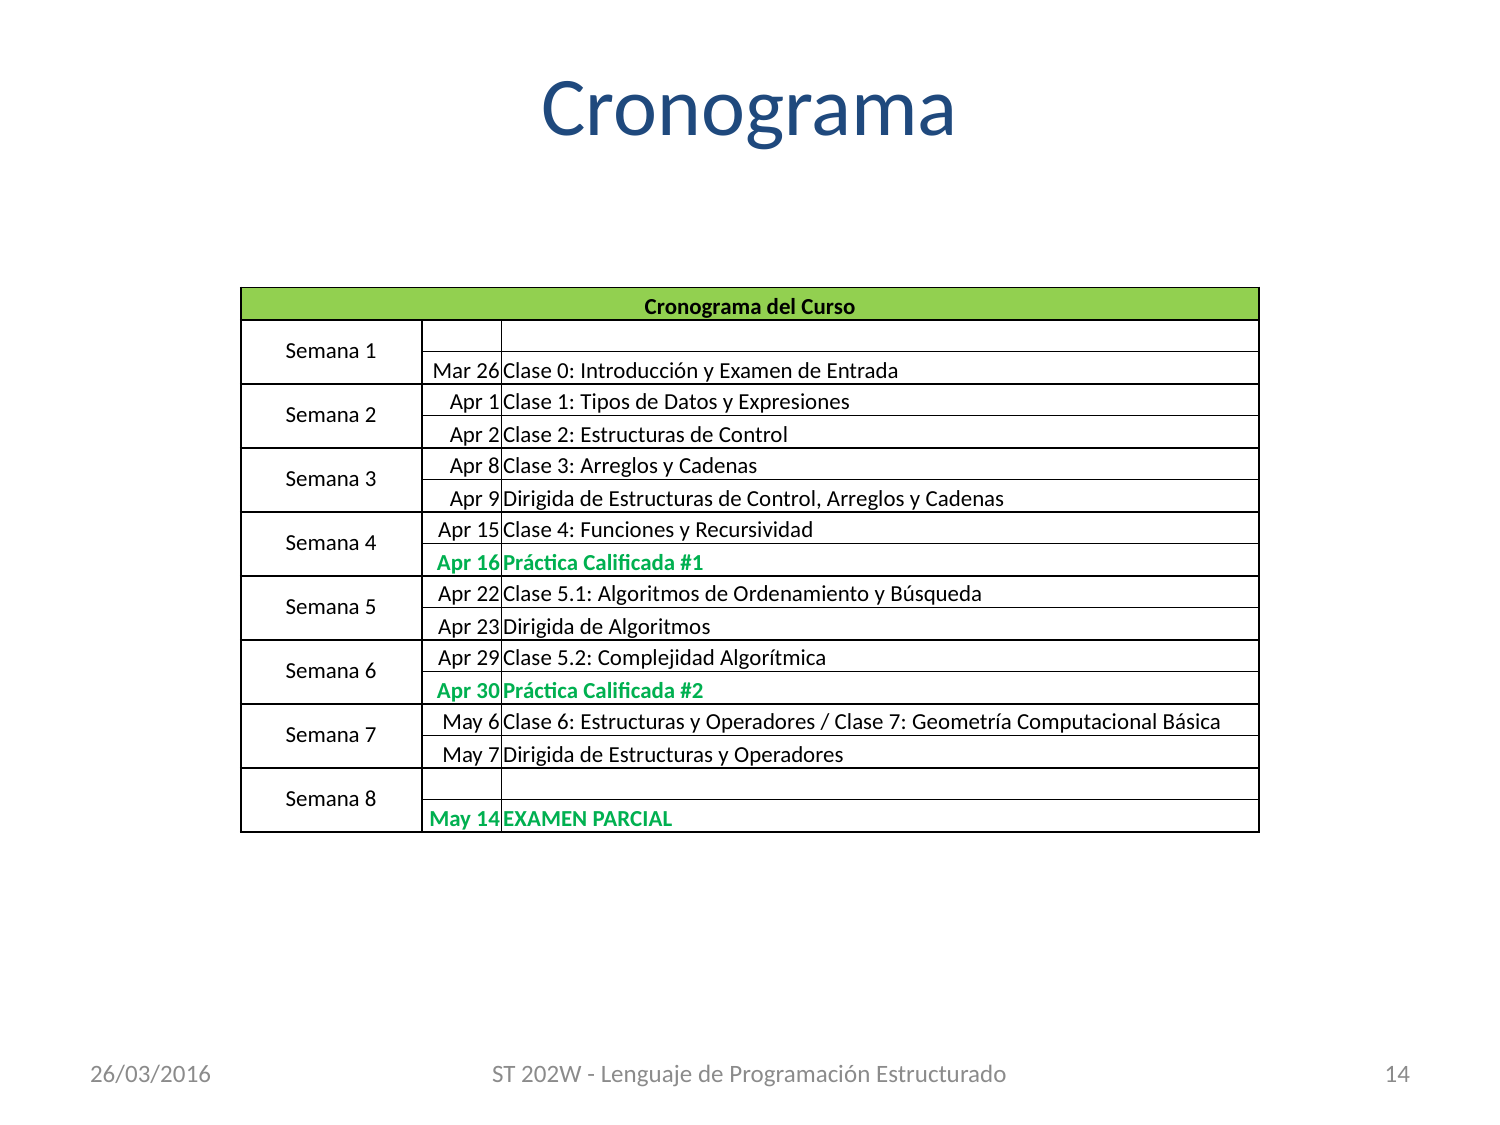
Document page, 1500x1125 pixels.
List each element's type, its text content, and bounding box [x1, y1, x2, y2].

table_cell Práctica Calificada #1 [502, 544, 1258, 575]
footer ST 202W - Lenguaje de Programación Estructurado [462, 1042, 1038, 1103]
table_cell [502, 769, 1258, 799]
table_cell Clase 3: Arreglos y Cadenas [502, 449, 1258, 479]
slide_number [75, 1042, 425, 1103]
table_cell Dirigida de Algoritmos [502, 608, 1258, 639]
table_cell Semana 4 [242, 513, 421, 575]
table_cell Apr 2 [423, 416, 501, 447]
table_cell Práctica Calificada #2 [502, 672, 1258, 703]
table_cell Apr 1 [423, 385, 501, 415]
table_cell Apr 22 [423, 577, 501, 607]
table_cell Apr 16 [423, 544, 501, 575]
table_cell Clase 2: Estructuras de Control [502, 416, 1258, 447]
table_cell Semana 5 [242, 577, 421, 639]
table_cell Mar 26 [423, 352, 501, 383]
slide_number 14 [1074, 1042, 1425, 1103]
table_cell Apr 29 [423, 641, 501, 671]
table_cell Apr 15 [423, 513, 501, 543]
table_cell May 14 [423, 800, 501, 831]
table_cell Semana 2 [242, 385, 421, 447]
text_box Cronograma [74, 45, 1425, 233]
table_header Cronograma del Curso [242, 288, 1258, 319]
table_cell Semana 6 [242, 641, 421, 703]
table_cell Clase 6: Estructuras y Operadores / Clase 7: Geometría Computacional Básica [502, 705, 1258, 735]
table_cell Clase 4: Funciones y Recursividad [502, 513, 1258, 543]
table_cell Dirigida de Estructuras y Operadores [502, 736, 1258, 767]
table_cell Semana 8 [242, 769, 421, 831]
table_cell Clase 0: Introducción y Examen de Entrada [502, 352, 1258, 383]
table_cell Semana 1 [242, 321, 421, 383]
table_cell [423, 769, 501, 799]
table_cell Semana 7 [242, 705, 421, 767]
table_cell Semana 3 [242, 449, 421, 511]
table_cell Dirigida de Estructuras de Control, Arreglos y Cadenas [502, 480, 1258, 511]
table_cell Clase 5.2: Complejidad Algorítmica [502, 641, 1258, 671]
table_cell [502, 321, 1258, 351]
table_cell Apr 8 [423, 449, 501, 479]
table_cell [423, 321, 501, 351]
table_cell Apr 30 [423, 672, 501, 703]
table_cell Apr 23 [423, 608, 501, 639]
table_cell Clase 5.1: Algoritmos de Ordenamiento y Búsqueda [502, 577, 1258, 607]
table_cell May 6 [423, 705, 501, 735]
table_cell Clase 1: Tipos de Datos y Expresiones [502, 385, 1258, 415]
table_cell EXAMEN PARCIAL [502, 800, 1258, 831]
table_cell Apr 9 [423, 480, 501, 511]
table_cell May 7 [423, 736, 501, 767]
